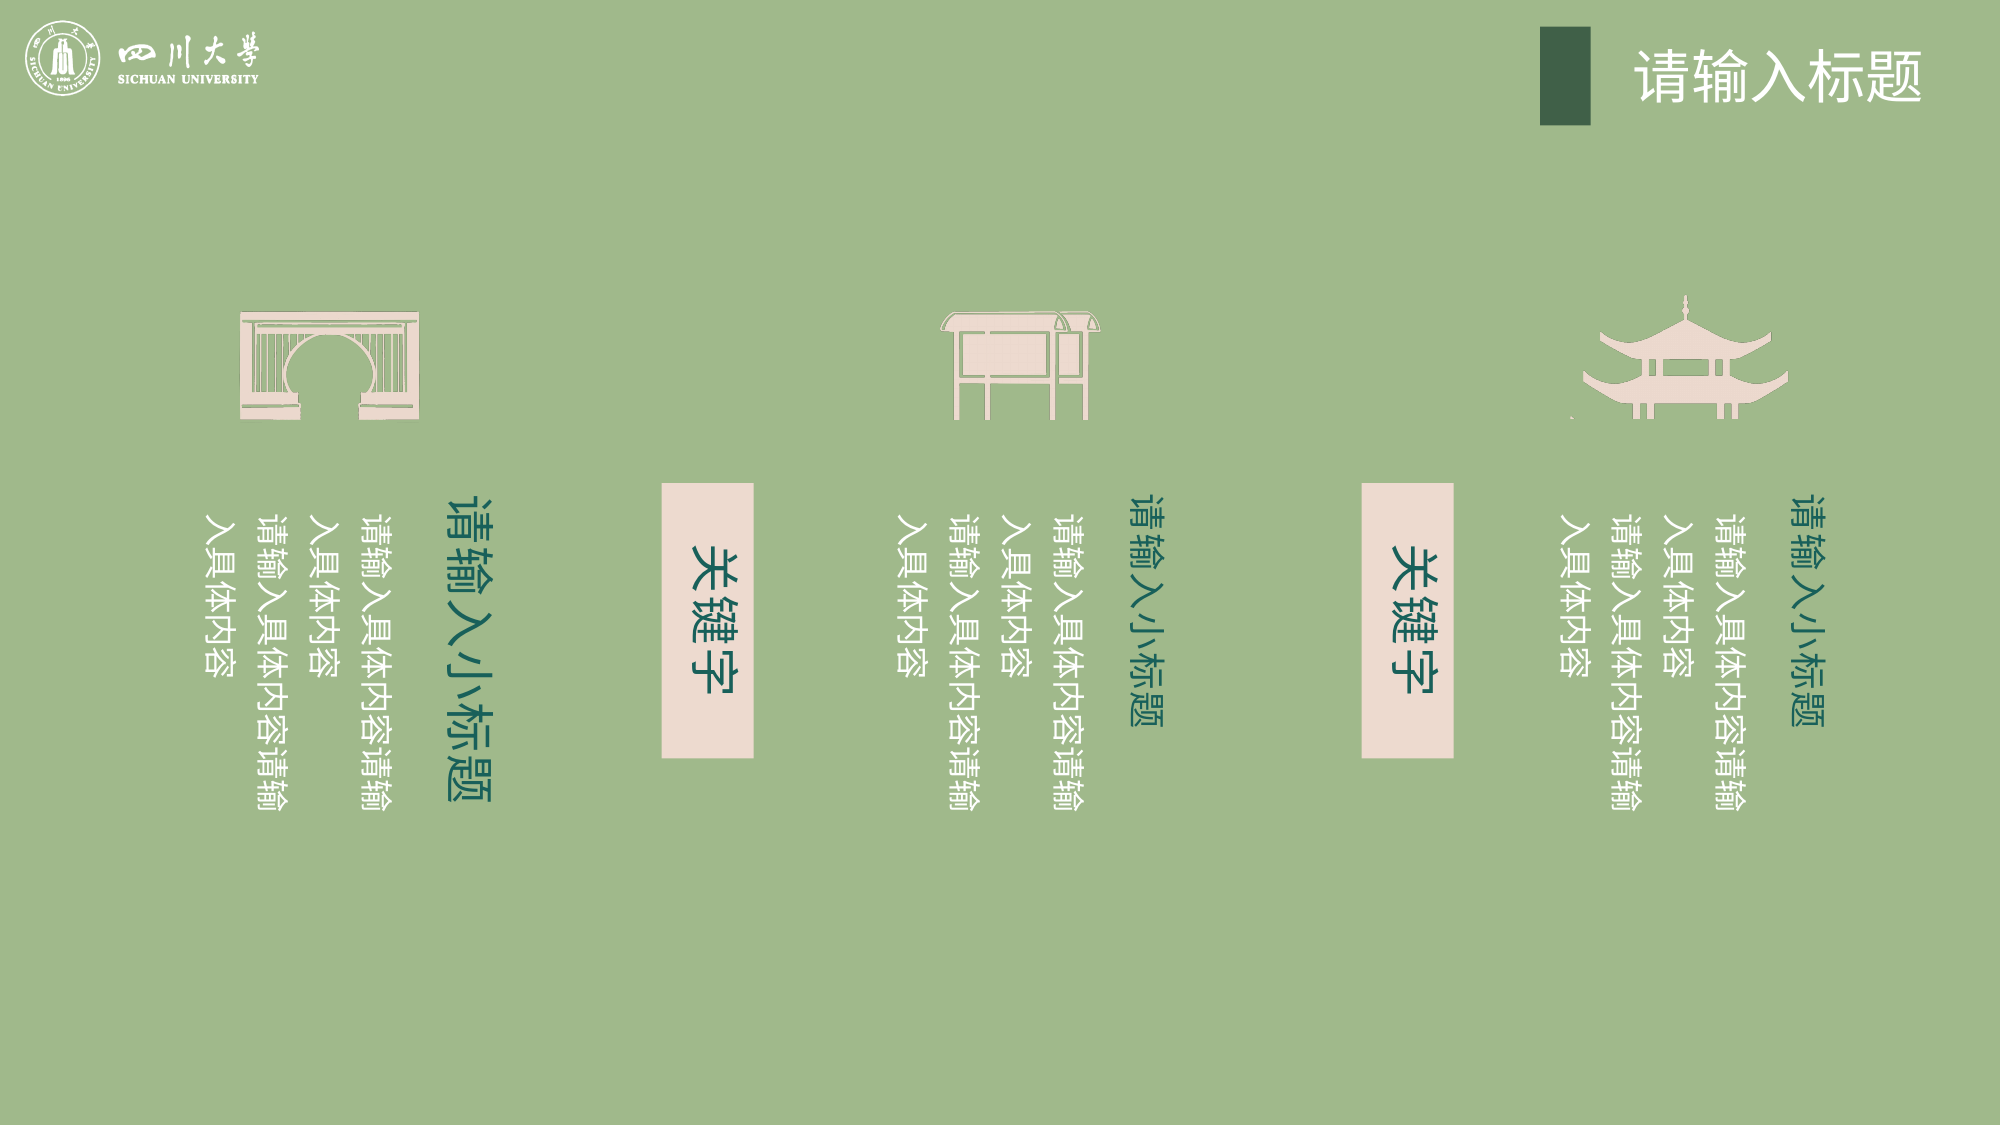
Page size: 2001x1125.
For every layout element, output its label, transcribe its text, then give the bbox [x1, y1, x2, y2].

text_box 关键字 [661, 483, 754, 759]
text_box 关键字 [1361, 483, 1454, 759]
picture [936, 309, 1109, 421]
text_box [1539, 25, 2000, 126]
text_box 请输入小标题 [1770, 479, 1863, 801]
picture [221, 279, 448, 450]
text_box 请输入小标题 [447, 479, 540, 940]
text_box 请输入小标题 [1108, 479, 1201, 801]
text_box 请输入具体内容请输入具体内容 请输入具体内容请输入具体内容 [136, 499, 417, 847]
text_box 请输入具体内容请输入具体内容 请输入具体内容请输入具体内容 [828, 499, 1109, 847]
text_box 请输入具体内容请输入具体内容 请输入具体内容请输入具体内容 [1491, 499, 1772, 847]
picture [1569, 279, 1796, 419]
picture [0, 7, 298, 111]
